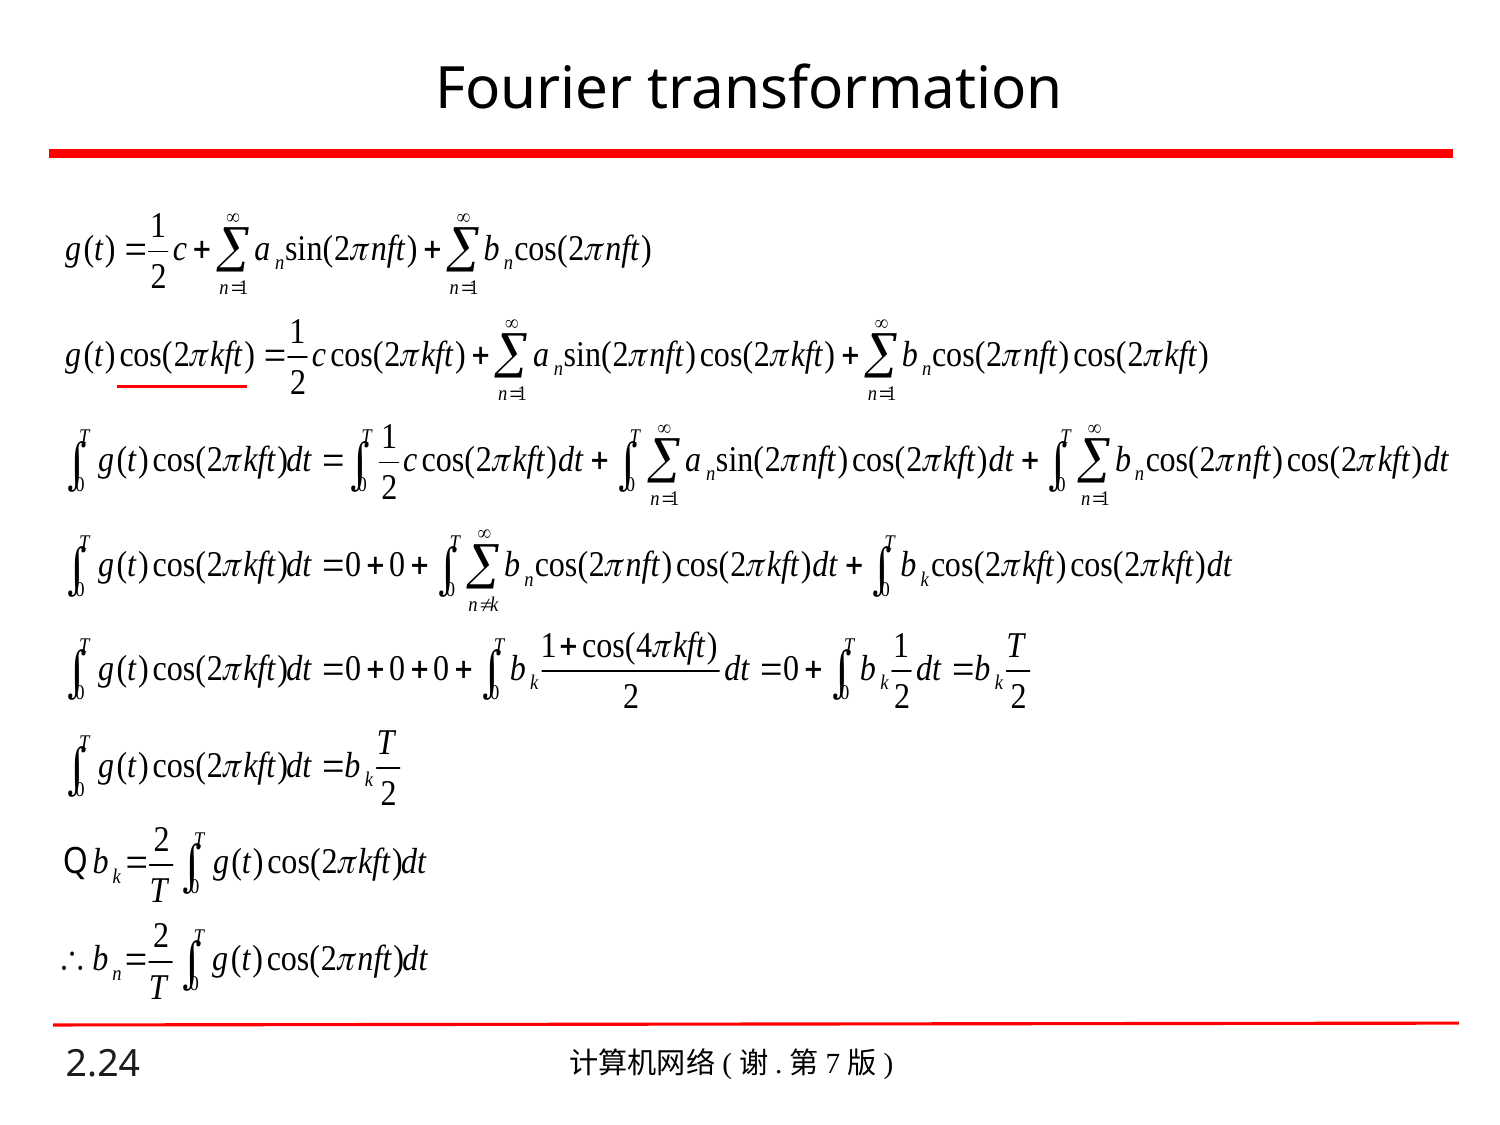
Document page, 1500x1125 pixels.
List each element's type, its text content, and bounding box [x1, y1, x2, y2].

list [58, 198, 1457, 1008]
title Fourier transformation [58, 33, 1440, 137]
